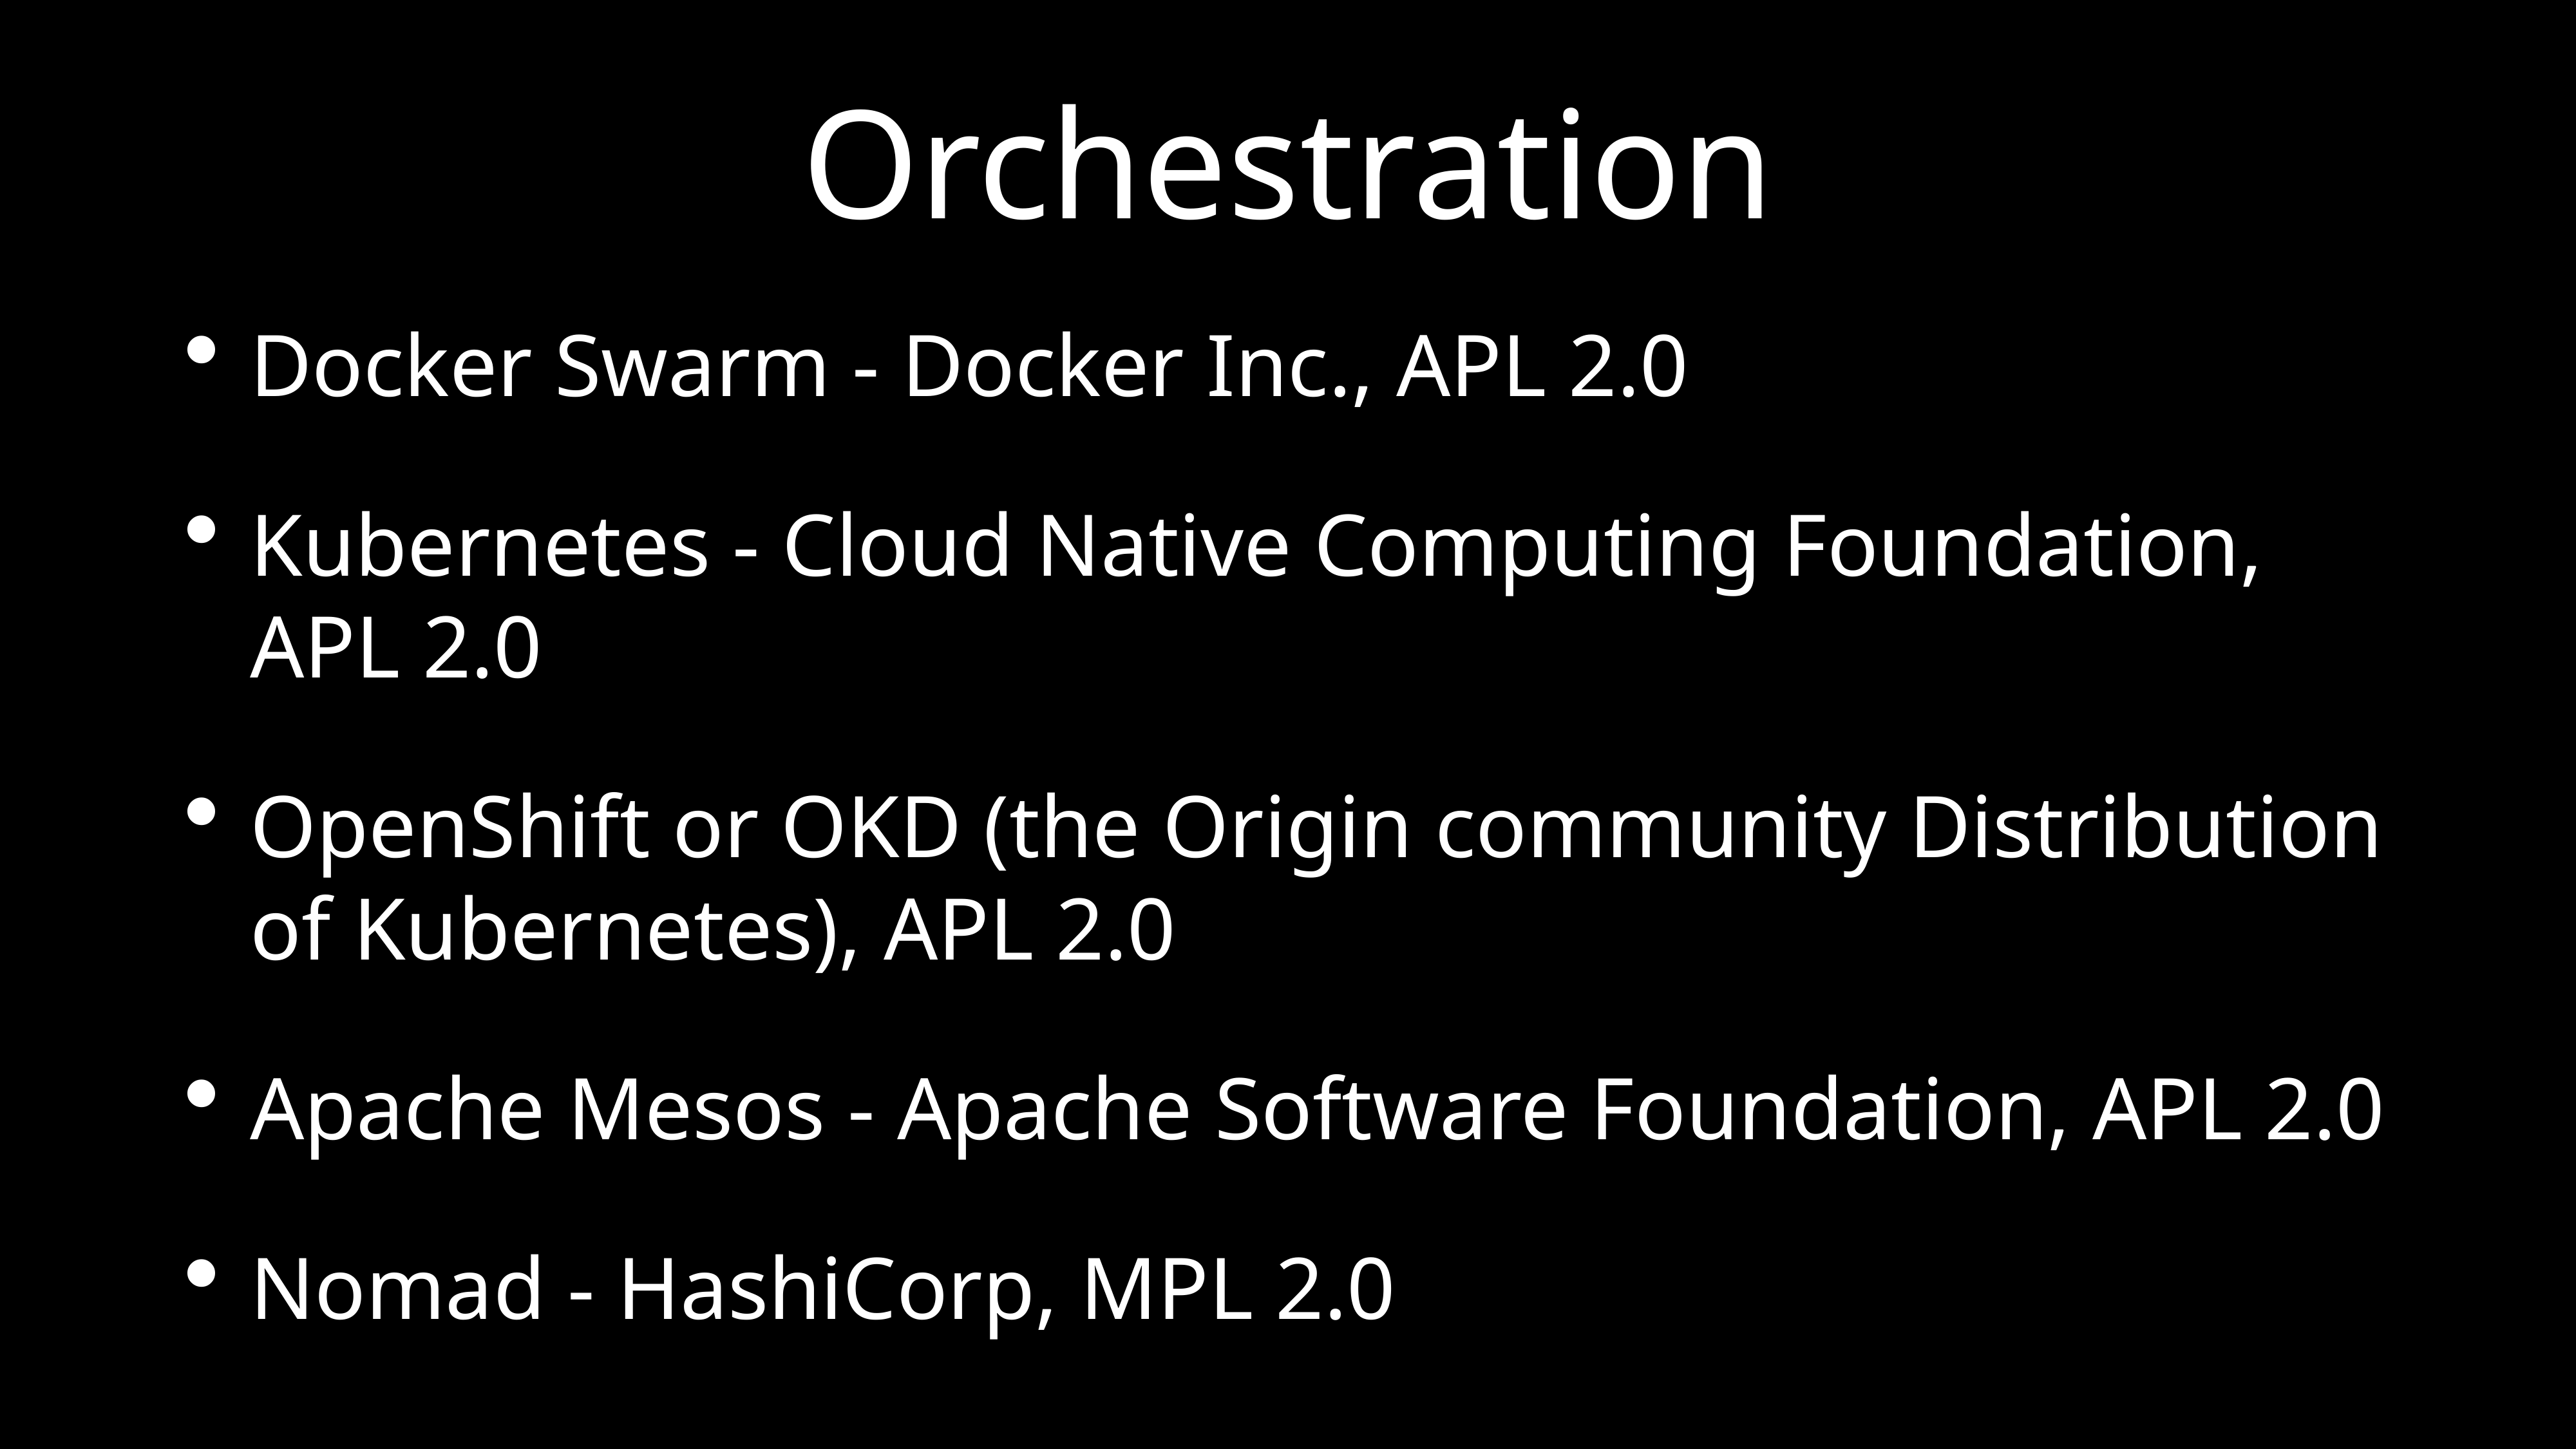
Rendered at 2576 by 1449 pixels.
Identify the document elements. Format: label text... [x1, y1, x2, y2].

title Orchestration [178, 37, 2398, 279]
list Docker Swarm - Docker Inc., APL 2.0 Kubernetes - Cloud Native Computing Foundation, APL 2.0 OpenShift or OKD (the Origin community Distribution of Kubernetes), APL 2.0 Apache Mesos - Apache Software Foundation, APL 2.0 Nomad - HashiCorp, MPL 2.0 [178, 332, 2398, 1316]
